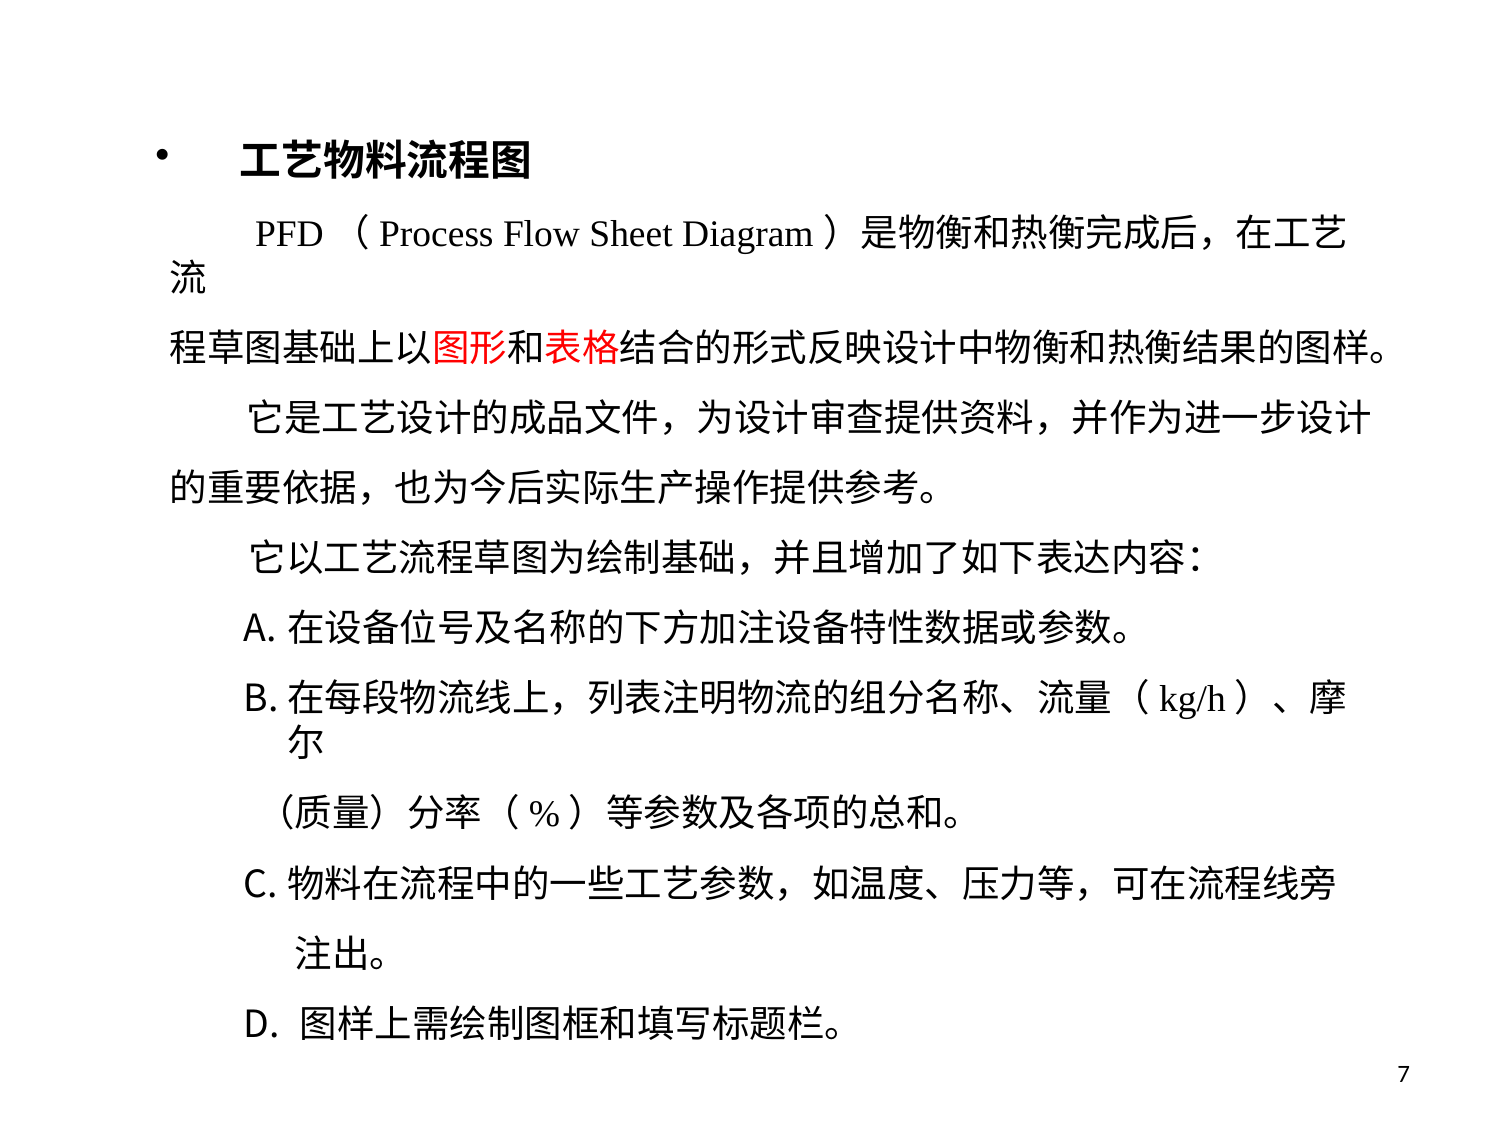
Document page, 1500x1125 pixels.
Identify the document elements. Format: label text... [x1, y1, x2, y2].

slide_number 17 [1074, 1042, 1425, 1103]
text_box 工艺物料流程图 PFD（Process Flow Sheet Diagram）是物衡和热衡完成后，在工艺流 程草图基础上以图形和表格结合的形式反映设计中物衡和热衡结果的图样。 它是工艺设计的成品文件，为设计审查提供资料，并作为进一步设计 的重要依据，也为今后实际生产操作提供参考。 它以工艺流程草图为绘制基础，并且增加了如下表达内容： 在设备位号及名称的下方加注设备特性数据或参数。 在每段物流线上，列表注明物流的组分名称、流量（kg/h）、摩尔 （质量）分率（%）等参数及各项的总和。 物料在流程中的一些工艺参数，如温度、压力等，可在流程线旁 注出。 图样上需绘制图框和填写标题栏。 [140, 101, 1388, 988]
